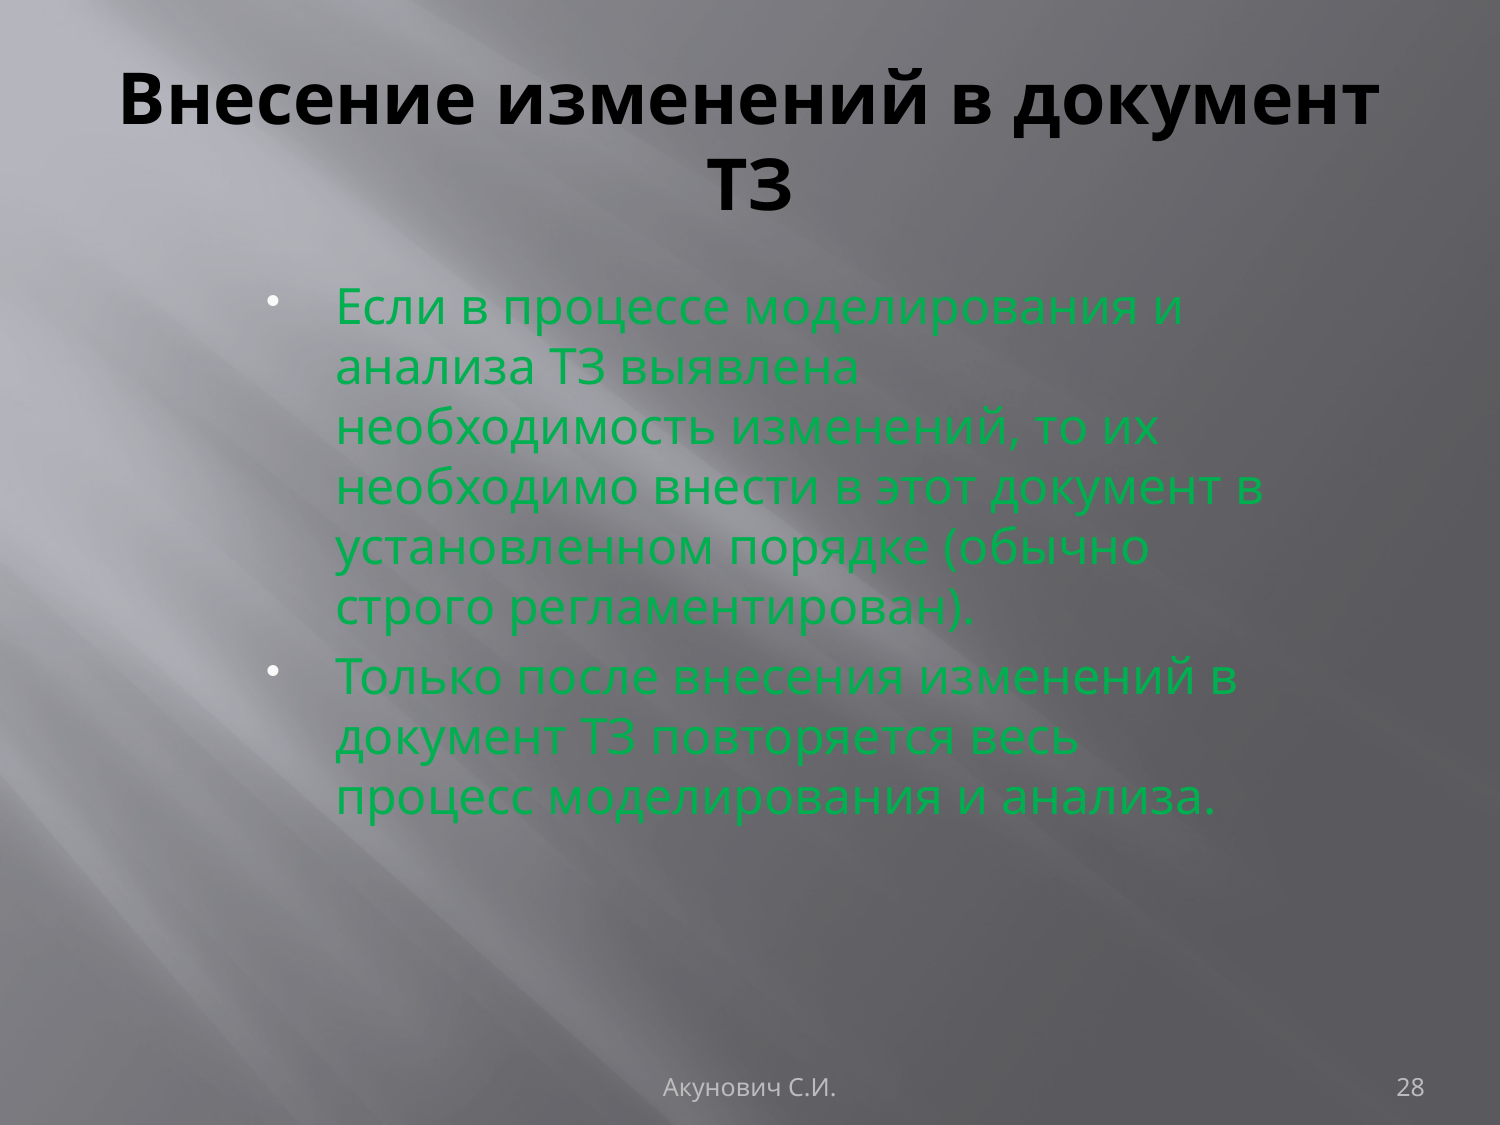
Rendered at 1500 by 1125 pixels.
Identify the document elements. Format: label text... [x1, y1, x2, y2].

slide_number 28 [1299, 1052, 1425, 1113]
title Внесение изменений в документ ТЗ [75, 45, 1425, 233]
list Если в процессе моделирования и анализа ТЗ выявлена необходимость изменений, то их необходимо внести в этот документ в установленном порядке (обычно строго регламентирован). Только после внесения изменений в документ ТЗ повторяется весь процесс моделирования и анализа. [230, 267, 1282, 1040]
footer Акунович С.И. [512, 1052, 988, 1113]
